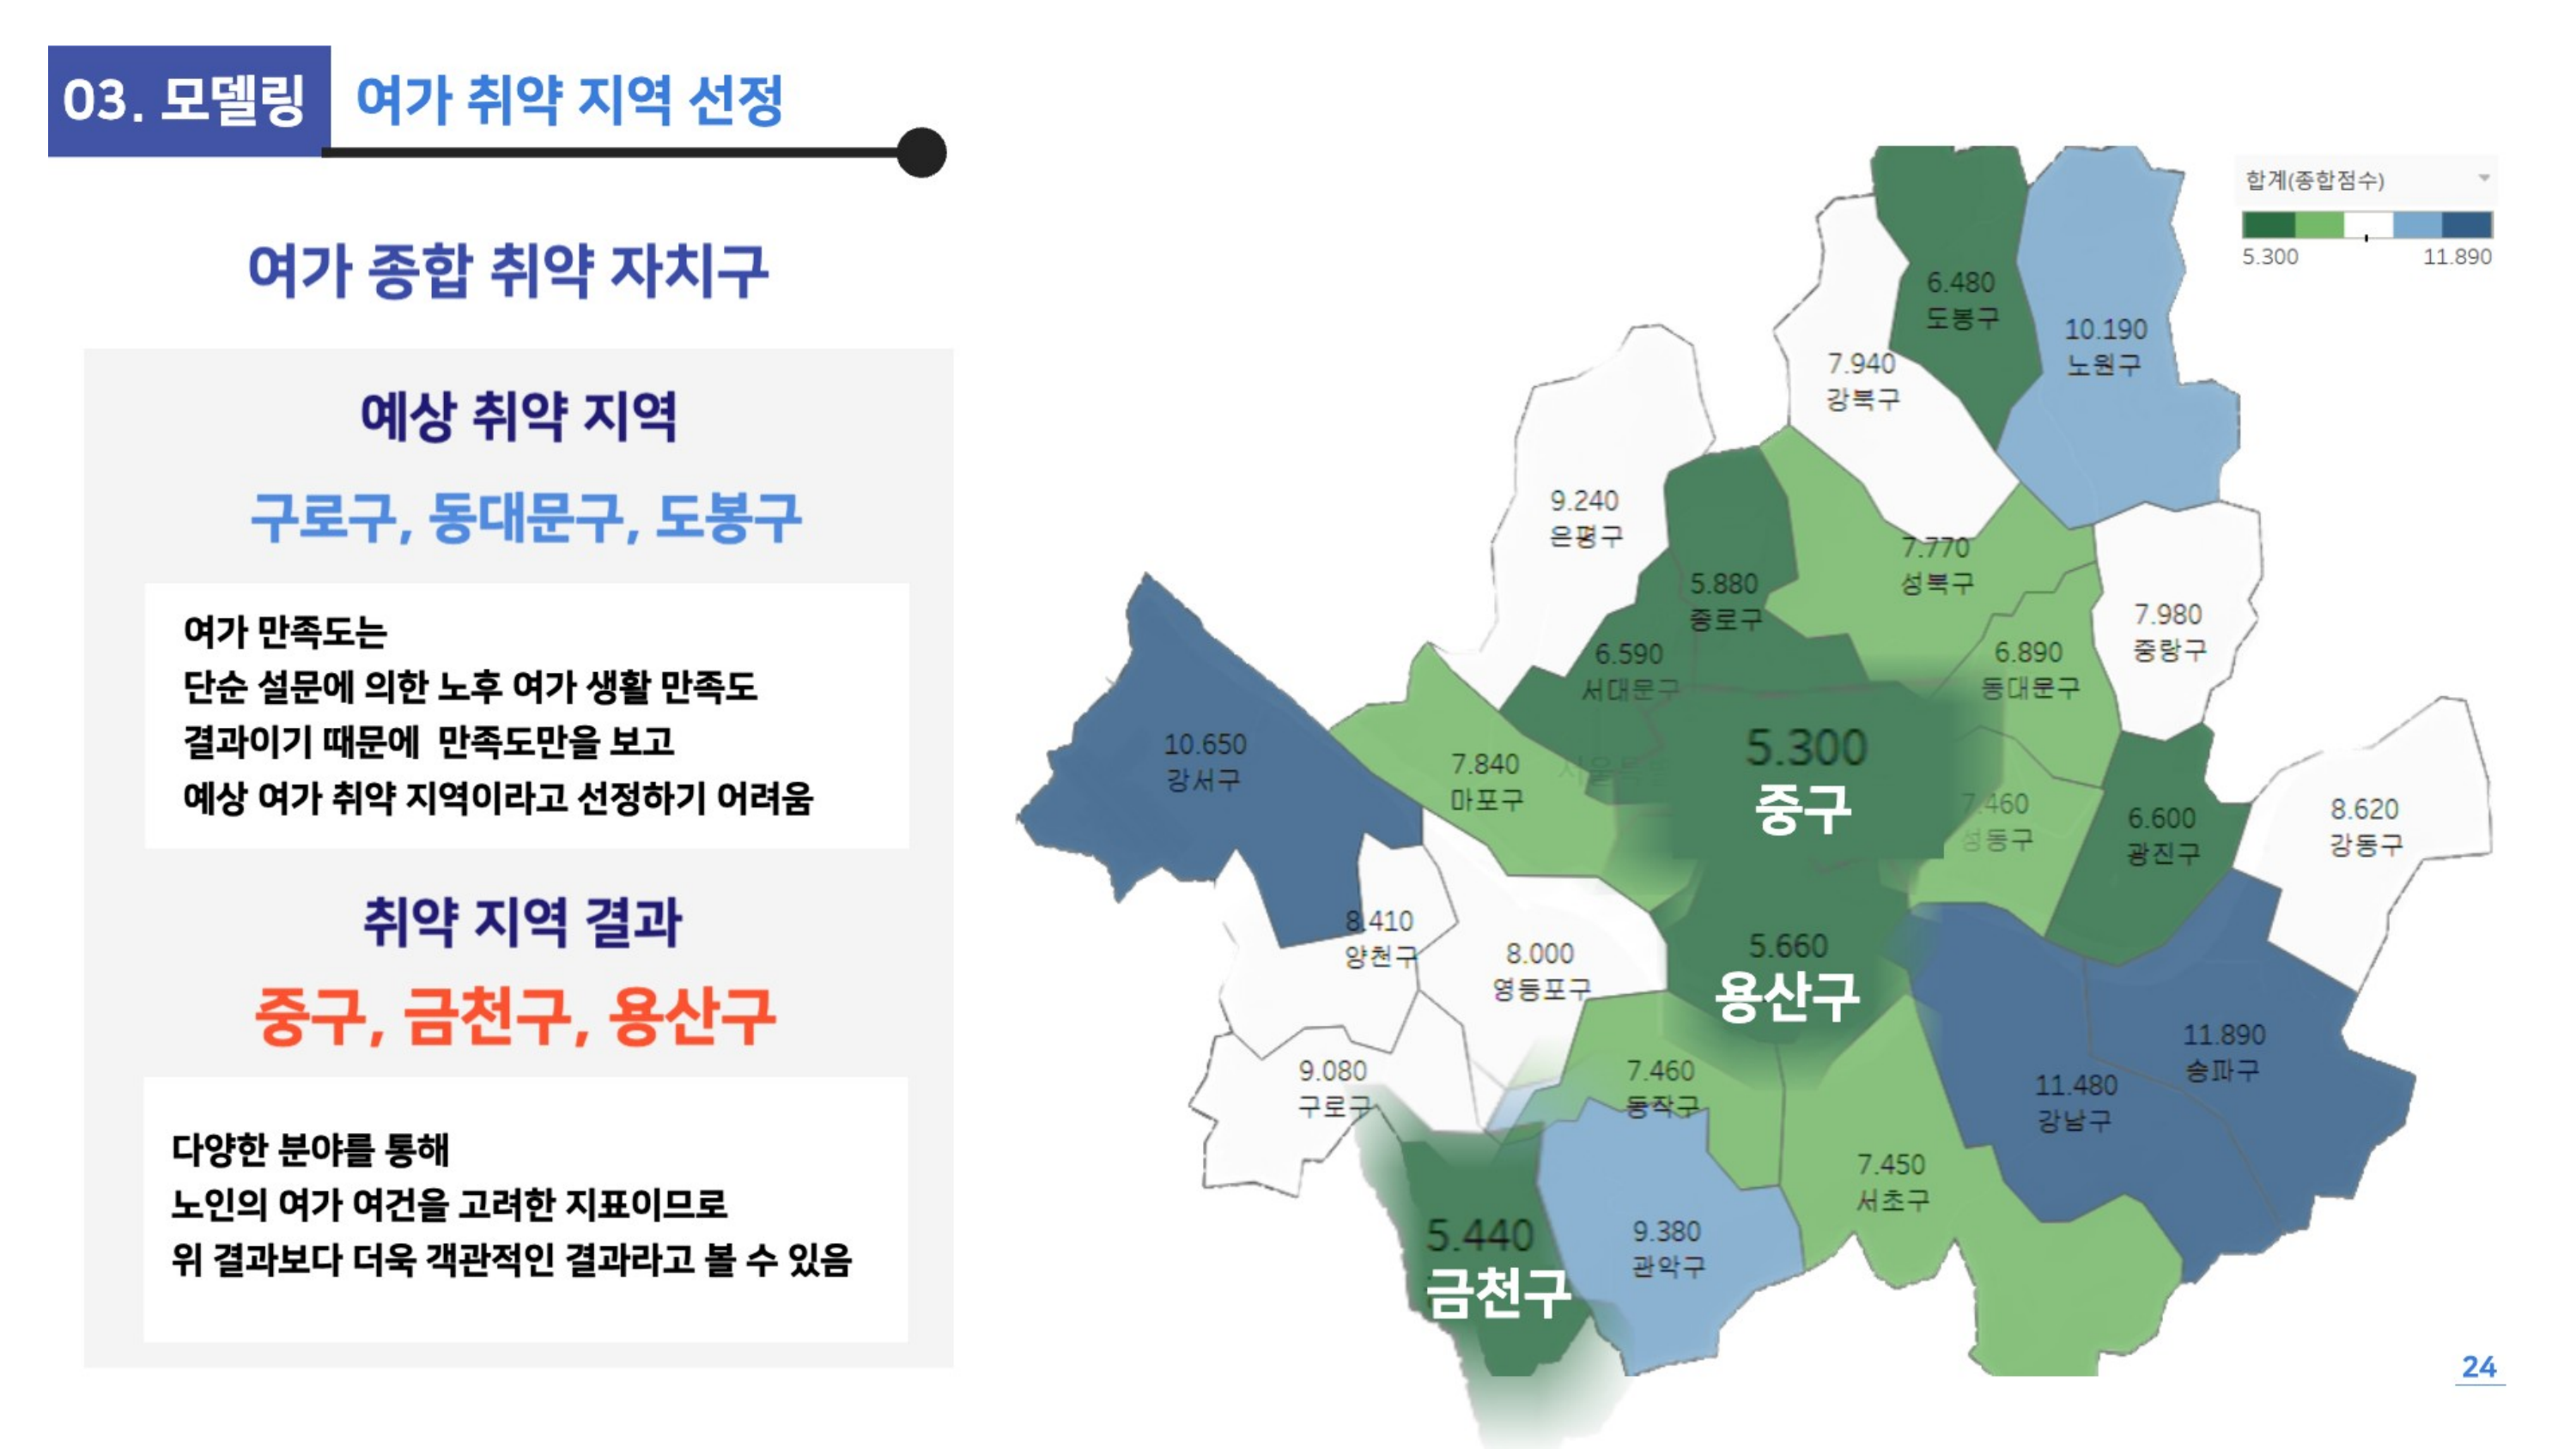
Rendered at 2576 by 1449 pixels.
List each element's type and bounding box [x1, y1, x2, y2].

text_box [48, 45, 2506, 1449]
